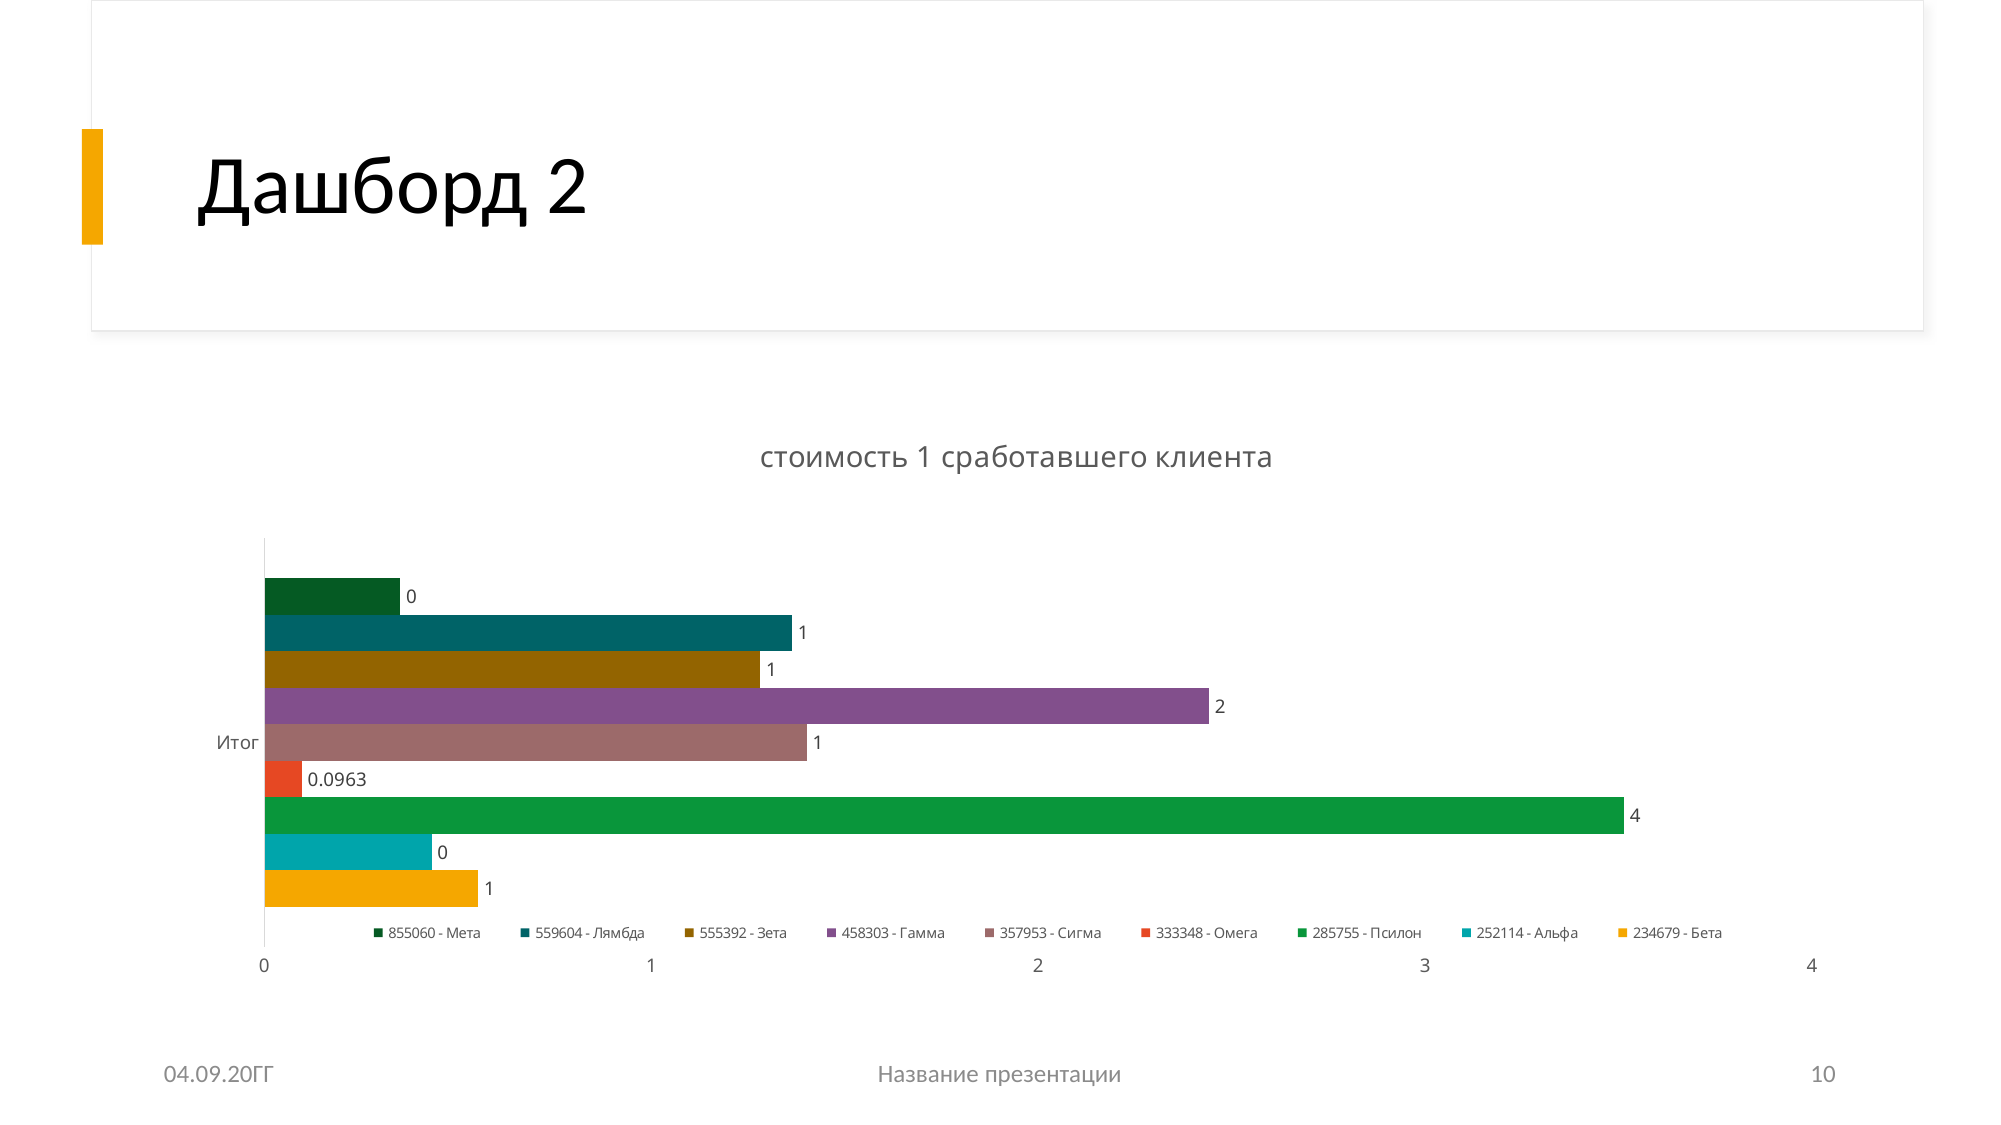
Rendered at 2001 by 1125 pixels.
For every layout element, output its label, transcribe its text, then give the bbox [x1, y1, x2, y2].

footer Название презентации [662, 1042, 1338, 1103]
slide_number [148, 1042, 599, 1103]
title Дашборд 2 [183, 90, 1851, 284]
slide_number 10 [1401, 1042, 1851, 1103]
chart [182, 406, 1851, 1035]
